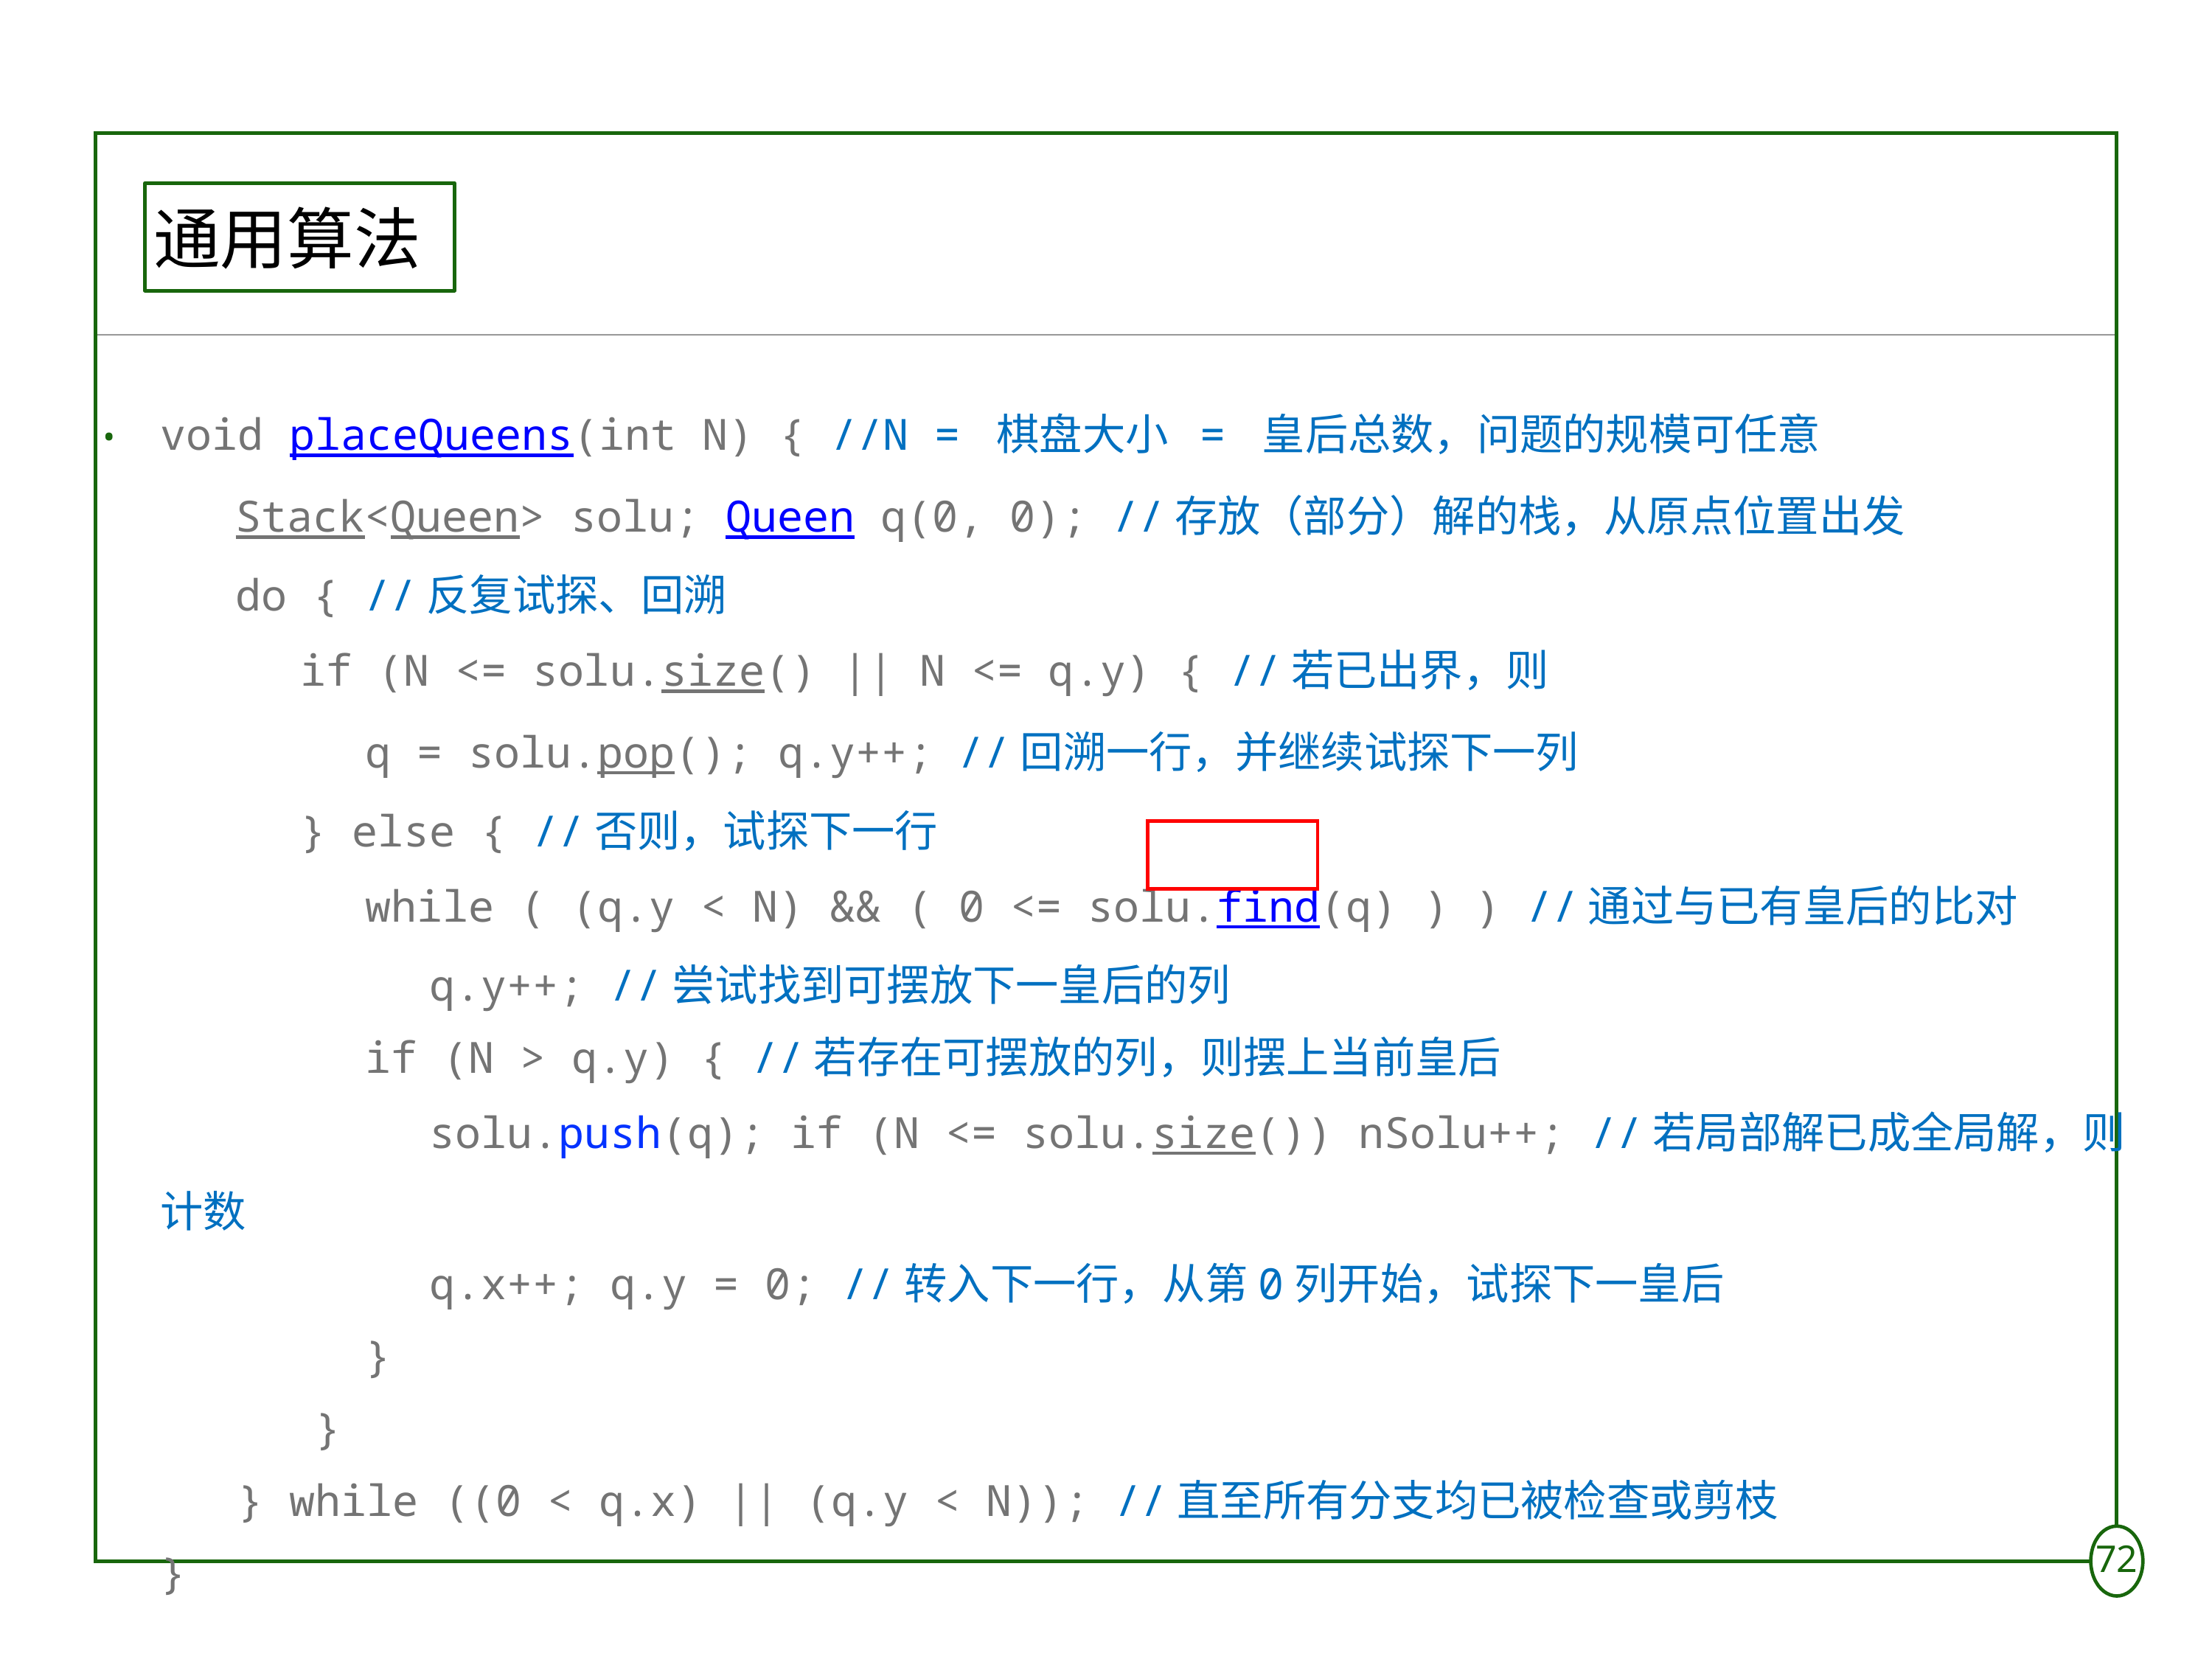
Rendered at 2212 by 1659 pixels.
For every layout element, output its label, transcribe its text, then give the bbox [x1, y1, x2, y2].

text_box [1147, 821, 1318, 889]
list void placeQueens(int N) { //N = 棋盘大小 = 皇后总数，问题的规模可任意 Stack<Queen> solu; Queen q(0, 0); //存放（部分）解的栈，从原点位置出发 do { //反复试探、回溯 if (N <= solu.size() || N <= q.y) { //若已出界，则 q = solu.pop(); q.y++; //回溯一行，并继续试探下一列 } else { //否则，试探下一行 while ( (q.y < N) && ( 0 <= solu.find(q) ) ) //通过与已有皇后的比对 q.y++; //尝试找到可摆放下一皇后的列 if (N > q.y) { //若存在可摆放的列，则摆上当前皇后 solu.push(q); if (N <= solu.size()) nSolu++; //若局部解已成全局解，则计数 q.x++; q.y = 0; //转入下一行，从第0列开始，试探下一皇后 } } } while ((0 < q.x) || (q.y < N)); //直至所有分支均已被检查或剪枝 } [96, 377, 2174, 1512]
title 通用算法 [143, 181, 456, 293]
